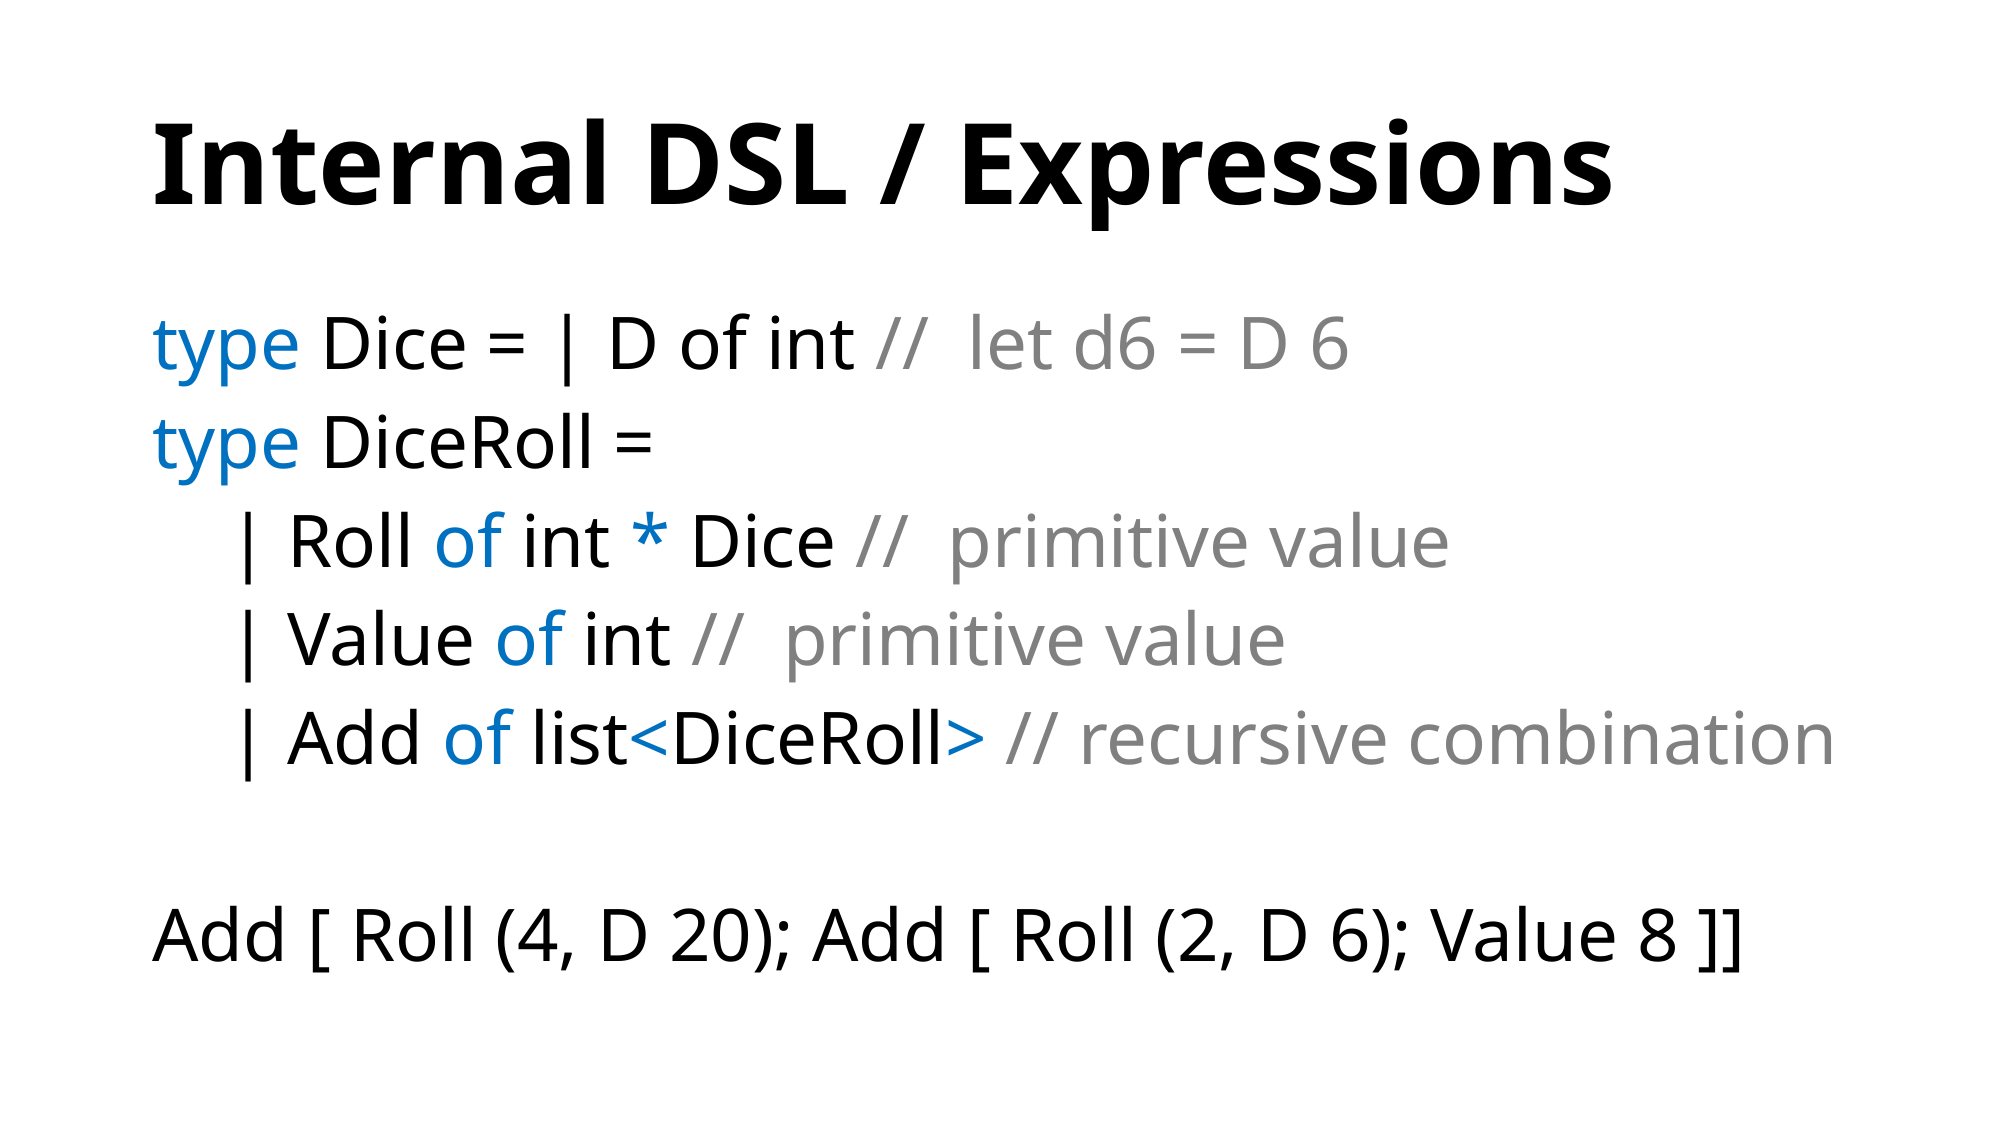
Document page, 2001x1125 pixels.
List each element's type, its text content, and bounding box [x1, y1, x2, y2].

list type Dice = | D of int // let d6 = D 6 type DiceRoll = | Roll of int * Dice // primitive value | Value of int // primitive value | Add of list<DiceRoll> // recursive combination Add [ Roll (4, D 20); Add [ Roll (2, D 6); Value 8 ]] [137, 299, 1863, 1014]
title Internal DSL / Expressions [137, 59, 1863, 278]
